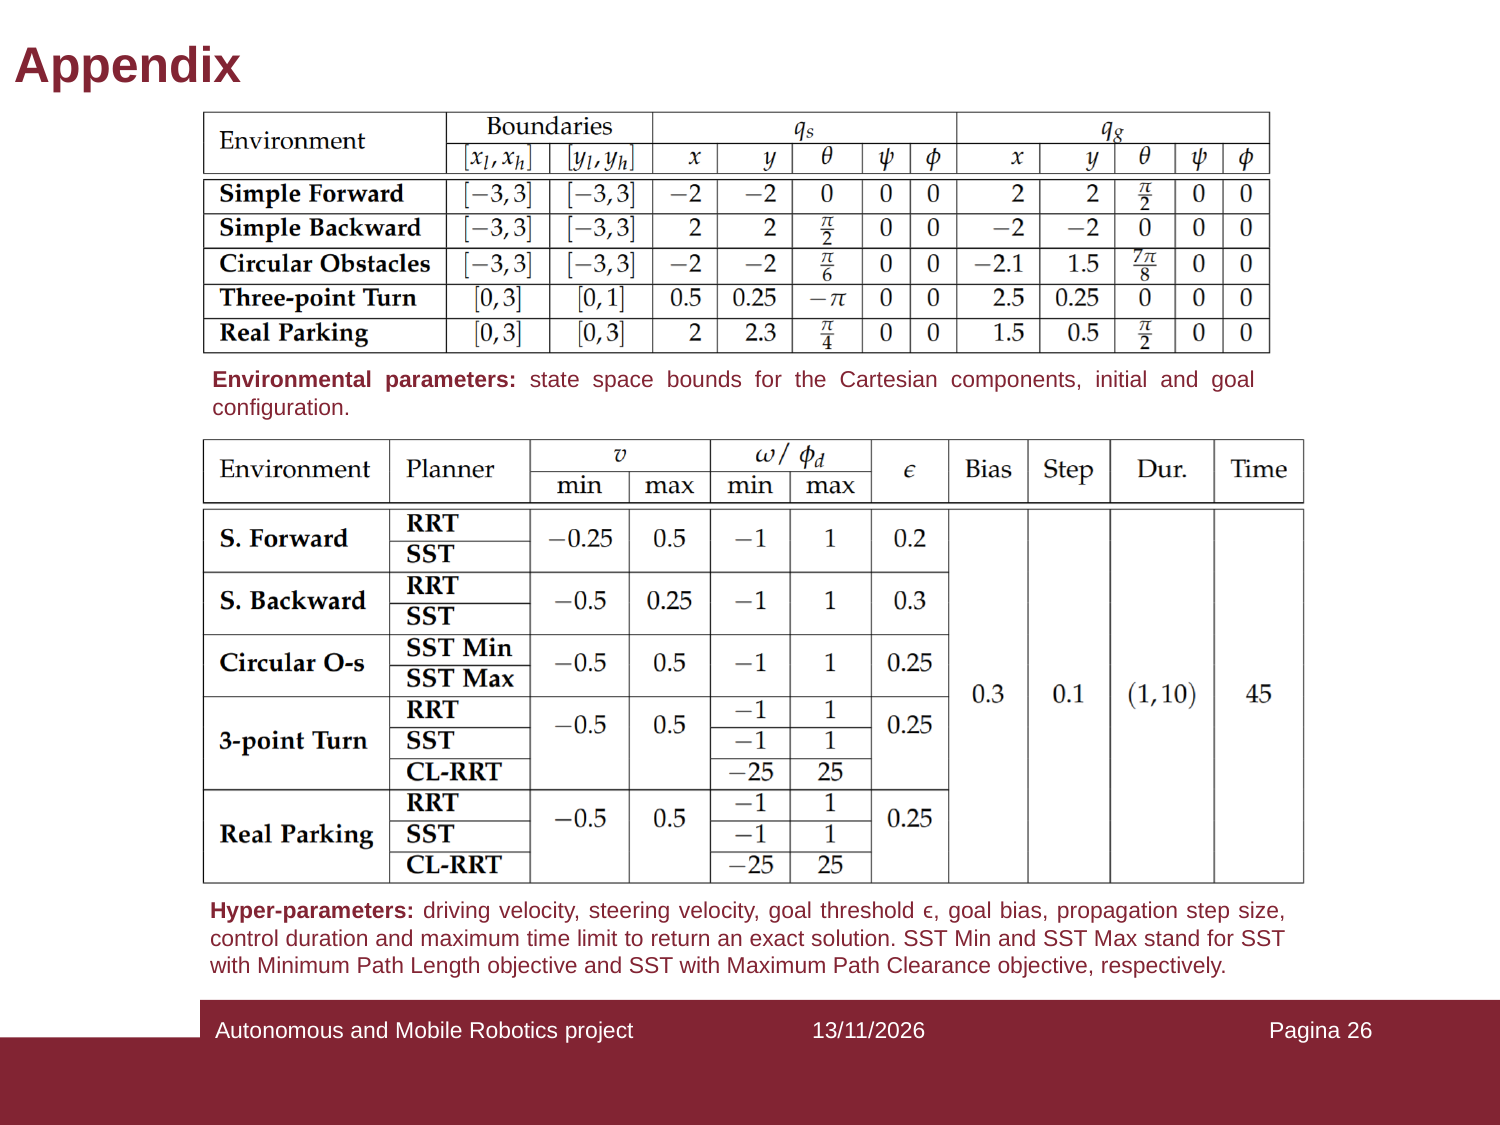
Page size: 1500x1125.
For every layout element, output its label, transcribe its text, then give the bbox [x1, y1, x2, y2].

picture [200, 108, 1273, 356]
text_box Environmental parameters: state space bounds for the Cartesian components, initial and goal configuration. [197, 357, 1270, 428]
footer Autonomous and Mobile Robotics project [200, 1008, 675, 1084]
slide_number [712, 1008, 1025, 1084]
picture [200, 437, 1306, 886]
slide_number Pagina 26 [1074, 1008, 1388, 1084]
title Appendix [0, 25, 1500, 109]
text_box Hyper-parameters: driving velocity, steering velocity, goal threshold ϵ, goal bias, propagation step size, control duration and maximum time limit to return an exact solution. SST Min and SST Max stand for SST with Minimum Path Length objective and SST with Maximum Path Clearance objective, respectively. [195, 888, 1301, 986]
